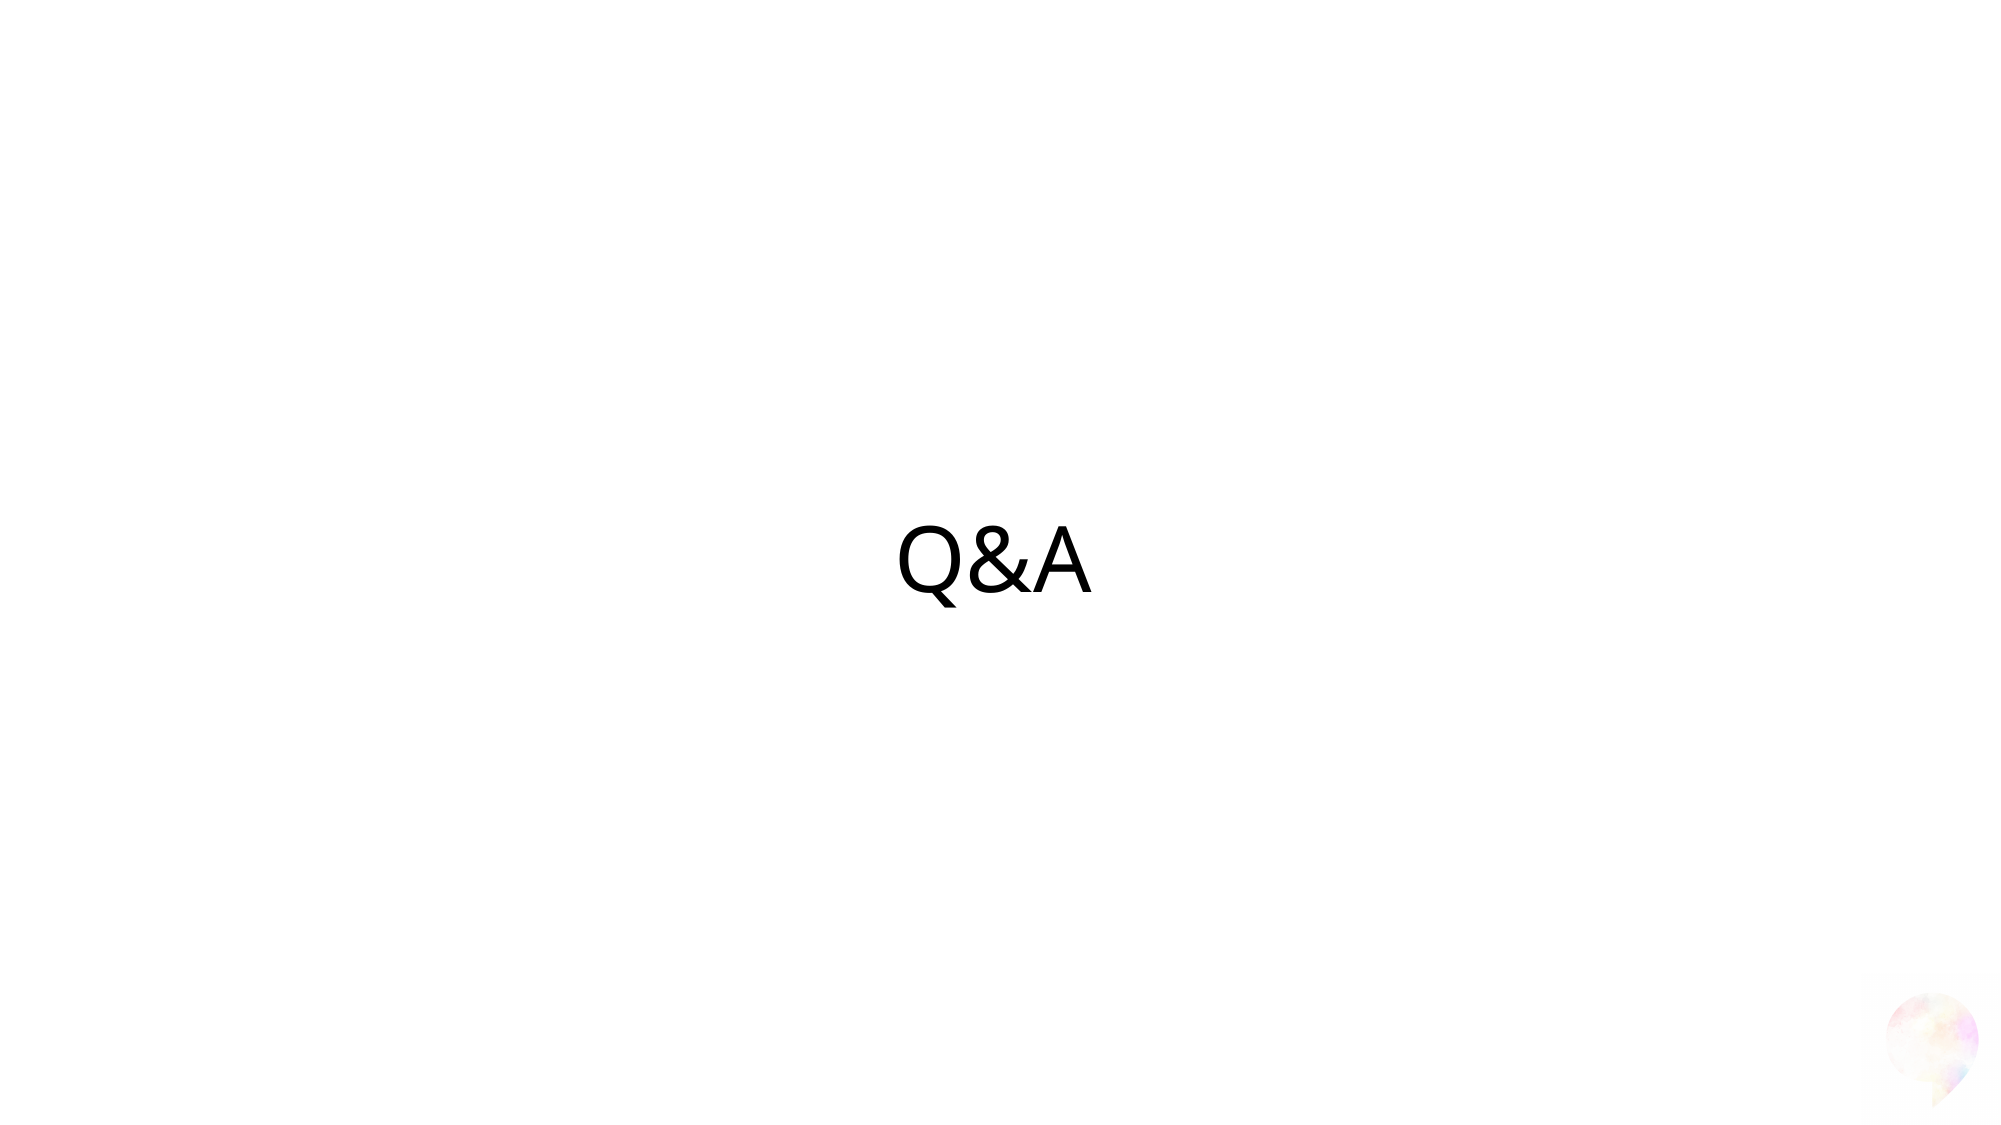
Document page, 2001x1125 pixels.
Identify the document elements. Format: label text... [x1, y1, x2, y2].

title Q&A [879, 470, 1121, 655]
picture [1861, 973, 2000, 1125]
